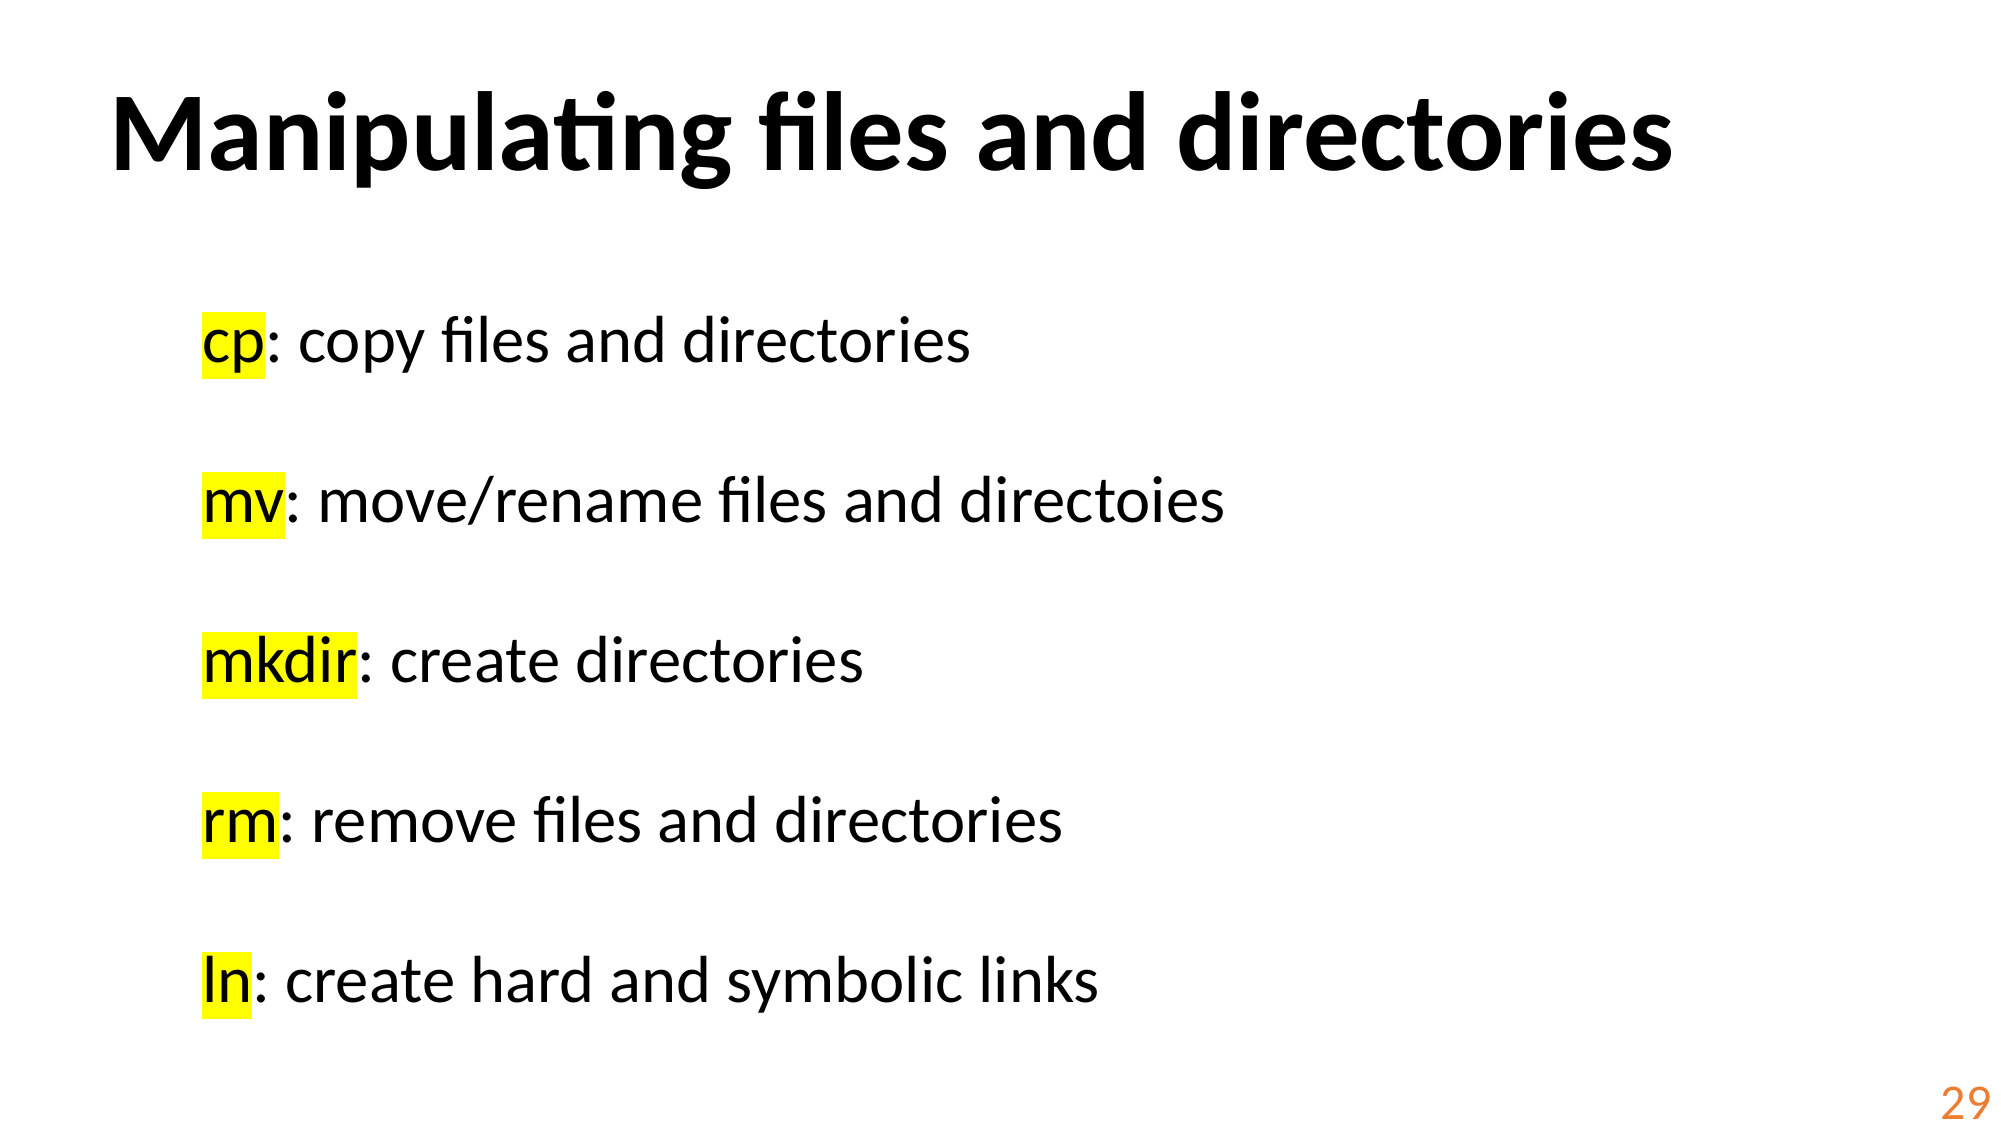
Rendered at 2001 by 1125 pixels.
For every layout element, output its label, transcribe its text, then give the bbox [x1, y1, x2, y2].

slide_number 29 [1556, 1069, 2000, 1125]
text_box Manipulating files and directories [94, 50, 1691, 201]
text_box cp: copy files and directories mv: move/rename files and directoies mkdir: create directories rm: remove files and directories ln: create hard and symbolic links [187, 288, 1323, 1023]
